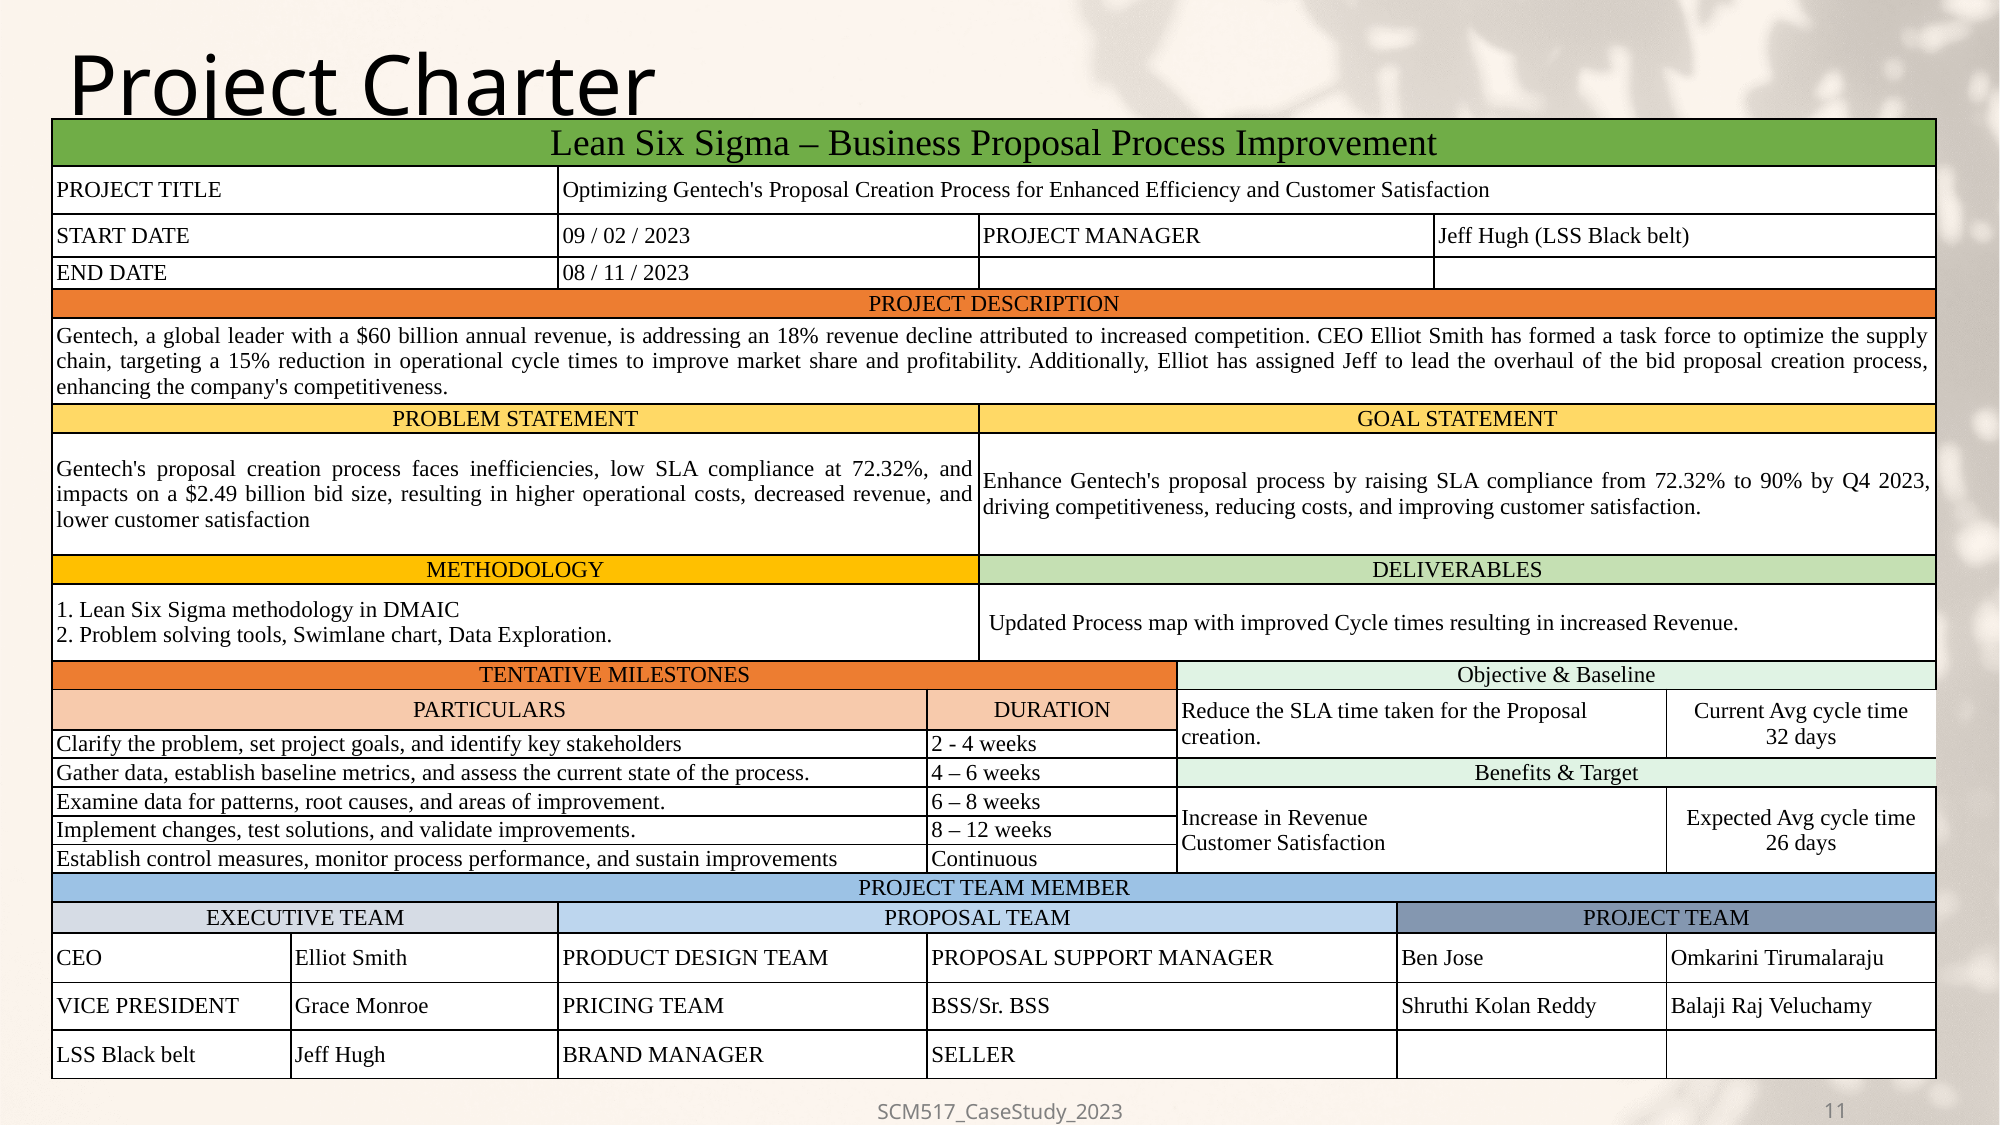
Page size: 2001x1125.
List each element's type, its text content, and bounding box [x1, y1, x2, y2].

table_cell METHODOLOGY [53, 556, 978, 583]
table_cell CEO [53, 934, 290, 982]
table_cell [1398, 1031, 1666, 1078]
table_cell PRODUCT DESIGN TEAM [559, 934, 926, 982]
table_cell BRAND MANAGER [559, 1031, 926, 1078]
table_cell Establish control measures, monitor process performance, and sustain improvements [53, 845, 926, 872]
table_cell Reduce the SLA time taken for the Proposal creation. [1178, 690, 1666, 757]
table_cell PROJECT TITLE [53, 167, 557, 213]
table_cell BSS/Sr. BSS [928, 983, 1396, 1029]
picture [0, 0, 2000, 1125]
table_cell Continuous [928, 845, 1176, 872]
table_cell Shruthi Kolan Reddy [1398, 983, 1666, 1029]
table_cell Implement changes, test solutions, and validate improvements. [53, 817, 926, 844]
table_cell 2 - 4 weeks [928, 731, 1176, 757]
footer SCM517_CaseStudy_2023 [662, 1081, 1338, 1125]
table_cell Benefits & Target [1178, 759, 1936, 786]
table_cell Gentech, a global leader with a $60 billion annual revenue, is addressing an 18% revenue decline attributed to increased competition. CEO Elliot Smith has formed a task force to optimize the supply chain, targeting a 15% reduction in operational cycle times to improve market share and profitability. Additionally, Elliot has assigned Jeff to lead the overhaul of the bid proposal creation process, enhancing the company's competitiveness. [53, 319, 1935, 403]
table_cell Optimizing Gentech's Proposal Creation Process for Enhanced Efficiency and Customer Satisfaction [559, 167, 1935, 213]
table_cell Updated Process map with improved Cycle times resulting in increased Revenue. [980, 585, 1935, 660]
table_cell Omkarini Tirumalaraju [1667, 934, 1935, 982]
table_cell 08 / 11 / 2023 [559, 258, 978, 288]
table_cell START DATE [53, 215, 557, 256]
table_cell Ben Jose [1398, 934, 1666, 982]
table_cell SELLER [928, 1031, 1396, 1078]
table_cell PROPOSAL TEAM [559, 903, 1396, 932]
slide_number 11 [1412, 1081, 1863, 1125]
table_cell LSS Black belt [53, 1031, 290, 1078]
table_cell Clarify the problem, set project goals, and identify key stakeholders [53, 731, 926, 757]
table_cell EXECUTIVE TEAM [53, 903, 557, 932]
table_cell Enhance Gentech's proposal process by raising SLA compliance from 72.32% to 90% by Q4 2023, driving competitiveness, reducing costs, and improving customer satisfaction. [980, 434, 1935, 554]
table_cell Examine data for patterns, root causes, and areas of improvement. [53, 788, 926, 815]
table_cell [980, 258, 1433, 288]
table_cell DURATION [928, 690, 1176, 729]
table_cell Grace Monroe [292, 983, 557, 1029]
table_cell Jeff Hugh (LSS Black belt) [1435, 215, 1935, 256]
table_cell Jeff Hugh [292, 1031, 557, 1078]
table_cell 1. Lean Six Sigma methodology in DMAIC 2. Problem solving tools, Swimlane chart, Data Exploration. [53, 585, 978, 660]
table_cell Elliot Smith [292, 934, 557, 982]
table_cell PROJECT MANAGER [980, 215, 1433, 256]
table_cell PARTICULARS [53, 690, 926, 729]
table_cell Gentech's proposal creation process faces inefficiencies, low SLA compliance at 72.32%, and impacts on a $2.49 billion bid size, resulting in higher operational costs, decreased revenue, and lower customer satisfaction [53, 434, 978, 554]
table_cell TENTATIVE MILESTONES [53, 662, 1176, 689]
table_cell PROJECT TEAM [1398, 903, 1935, 932]
table_cell GOAL STATEMENT [980, 405, 1935, 432]
title Project Charter [52, 35, 1778, 118]
table_header Lean Six Sigma – Business Proposal Process Improvement [53, 120, 1935, 165]
table_cell Current Avg cycle time 32 days [1667, 690, 1936, 757]
table_cell Increase in Revenue Customer Satisfaction [1178, 788, 1666, 872]
table_cell VICE PRESIDENT [53, 983, 290, 1029]
table_cell PROPOSAL SUPPORT MANAGER [928, 934, 1396, 982]
table_cell [1667, 1031, 1935, 1078]
table_cell END DATE [53, 258, 557, 288]
table_cell 09 / 02 / 2023 [559, 215, 978, 256]
table_cell 4 – 6 weeks [928, 759, 1176, 786]
table_cell Objective & Baseline [1178, 662, 1935, 689]
table_cell 6 – 8 weeks [928, 788, 1176, 815]
table_cell PROJECT DESCRIPTION [53, 290, 1935, 317]
table_cell 8 – 12 weeks [928, 817, 1176, 844]
table_cell PRICING TEAM [559, 983, 926, 1029]
table_cell PROBLEM STATEMENT [53, 405, 978, 432]
table_cell PROJECT TEAM MEMBER [53, 874, 1935, 901]
table_cell [1435, 258, 1935, 288]
table_cell DELIVERABLES [980, 556, 1935, 583]
table_cell Balaji Raj Veluchamy [1667, 983, 1935, 1029]
table_cell Expected Avg cycle time 26 days [1667, 788, 1935, 872]
table_cell Gather data, establish baseline metrics, and assess the current state of the process. [53, 759, 926, 786]
